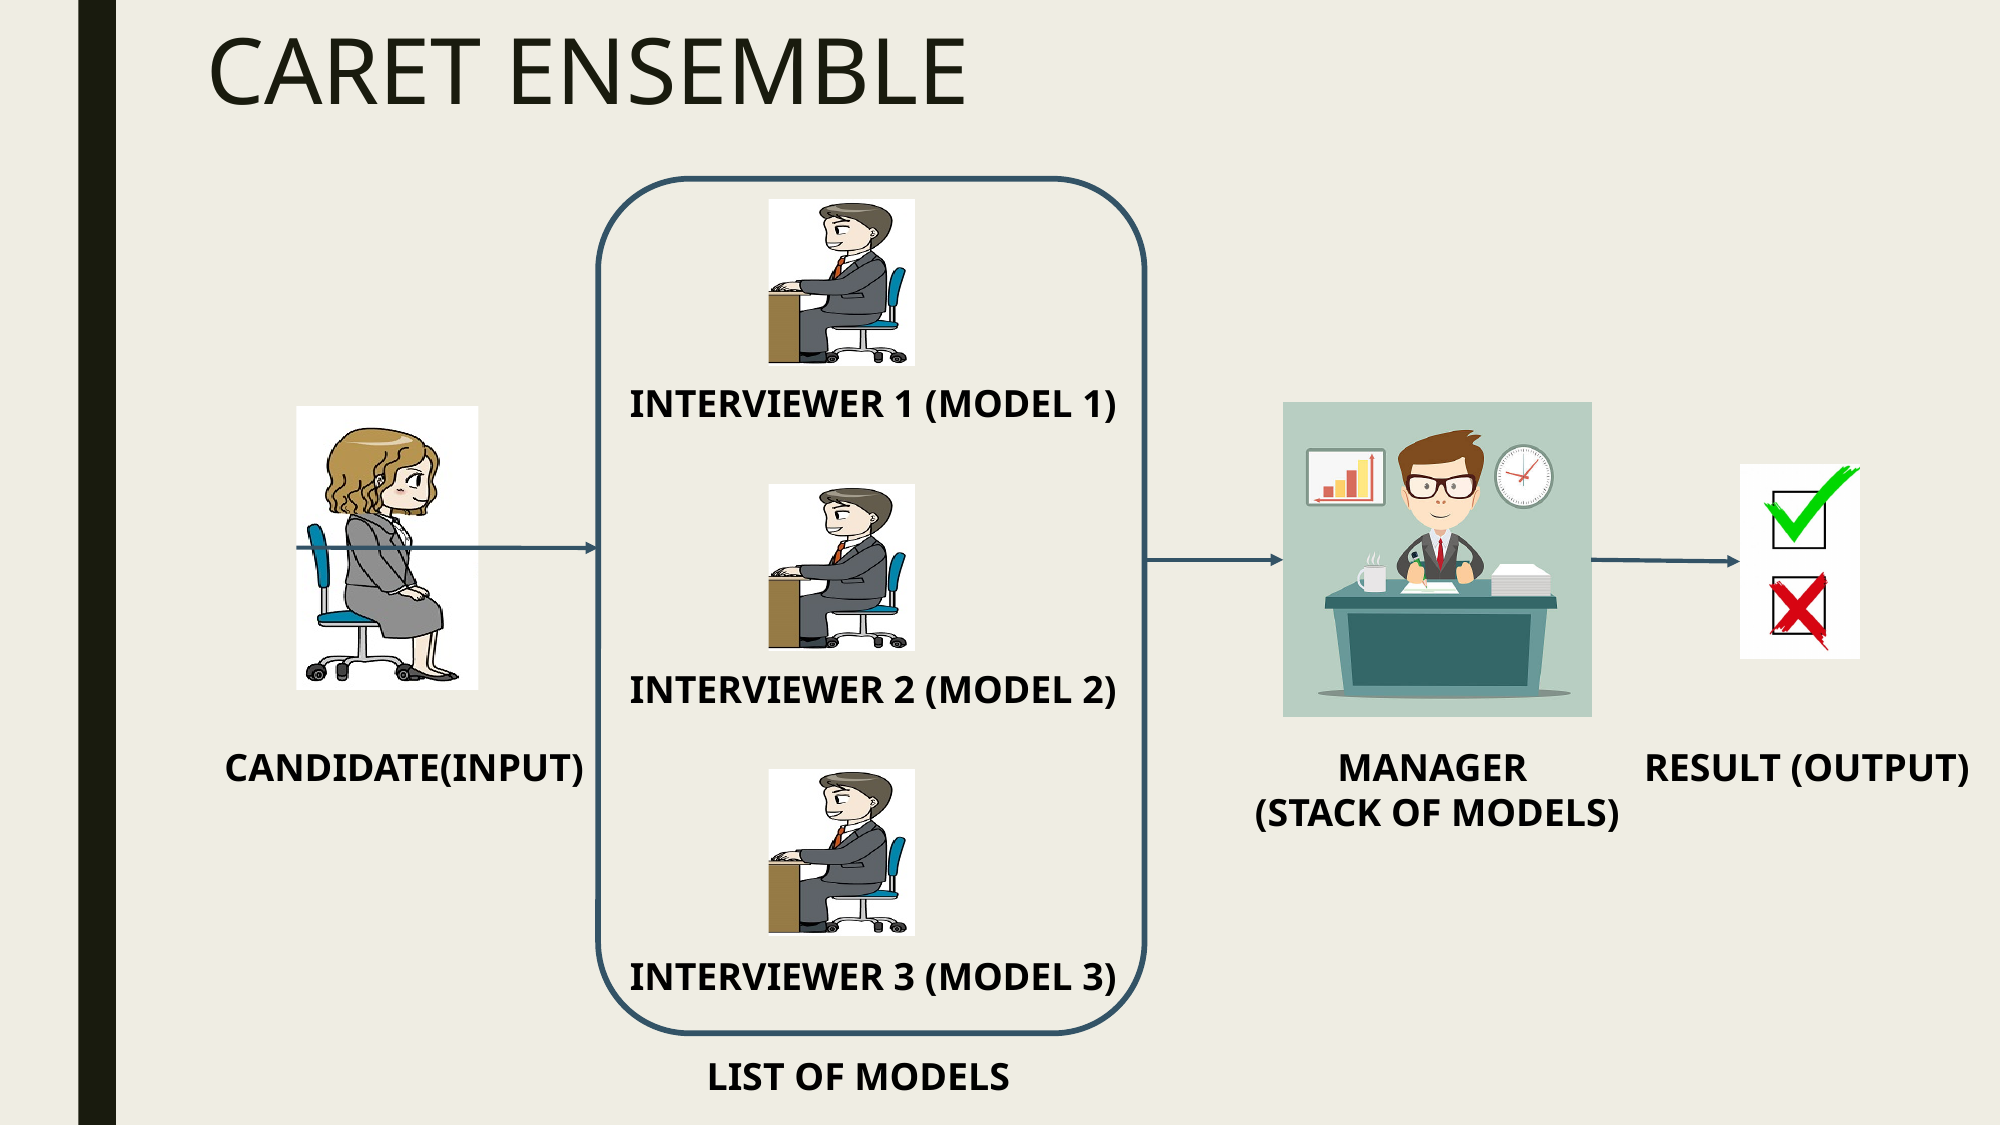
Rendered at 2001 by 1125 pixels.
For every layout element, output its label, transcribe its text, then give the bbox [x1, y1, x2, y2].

text_box [595, 175, 1148, 1037]
text_box CANDIDATE(INPUT) [209, 736, 595, 797]
picture [768, 768, 915, 936]
picture [1739, 463, 1860, 659]
text_box LIST OF MODELS [691, 1045, 1026, 1106]
title CARET ENSEMBLE [191, 19, 1767, 149]
text_box RESULT (OUTPUT) [1629, 736, 1985, 797]
picture [768, 199, 915, 366]
text_box MANAGER (STACK OF MODELS) [1240, 736, 1635, 842]
picture [768, 484, 915, 651]
picture [296, 405, 479, 690]
picture [1283, 402, 1592, 717]
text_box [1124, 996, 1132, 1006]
